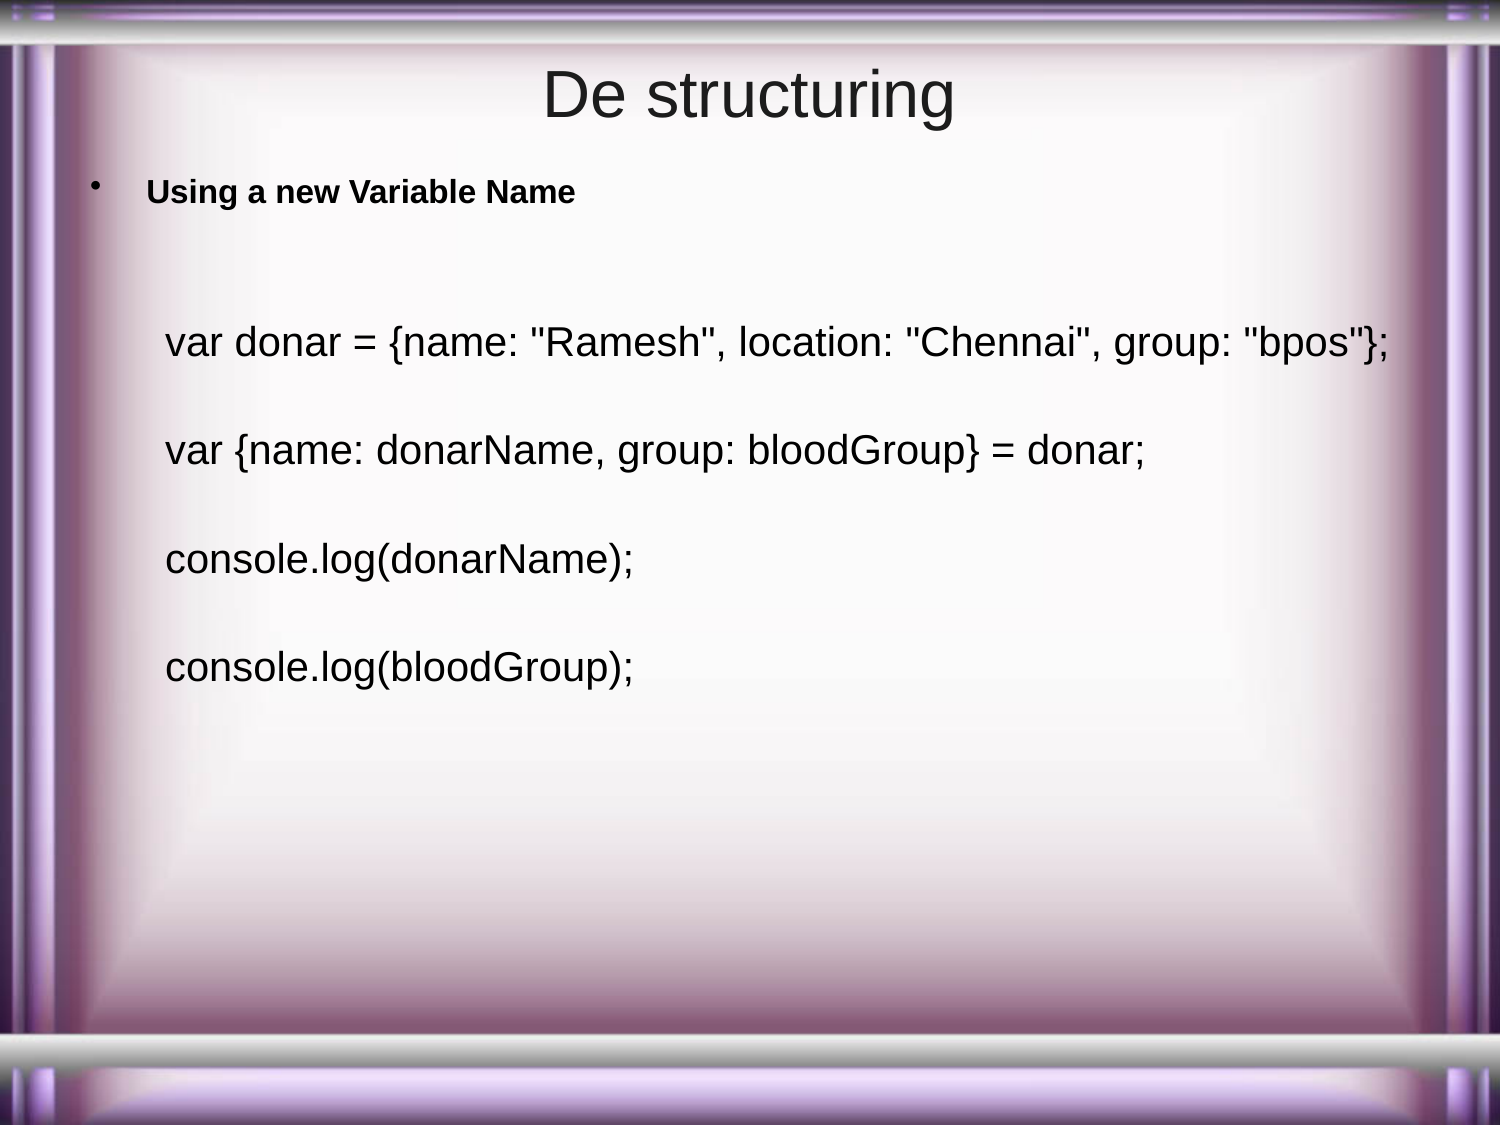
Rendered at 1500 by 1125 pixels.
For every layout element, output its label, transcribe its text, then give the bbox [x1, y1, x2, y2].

list Using a new Variable Name var donar = {name: "Ramesh", location: "Chennai", group: "bpos"}; var {name: donarName, group: bloodGroup} = donar; console.log(donarName); console.log(bloodGroup); [75, 162, 1425, 1005]
title De structuring [75, 45, 1425, 138]
picture [0, 0, 1500, 1125]
